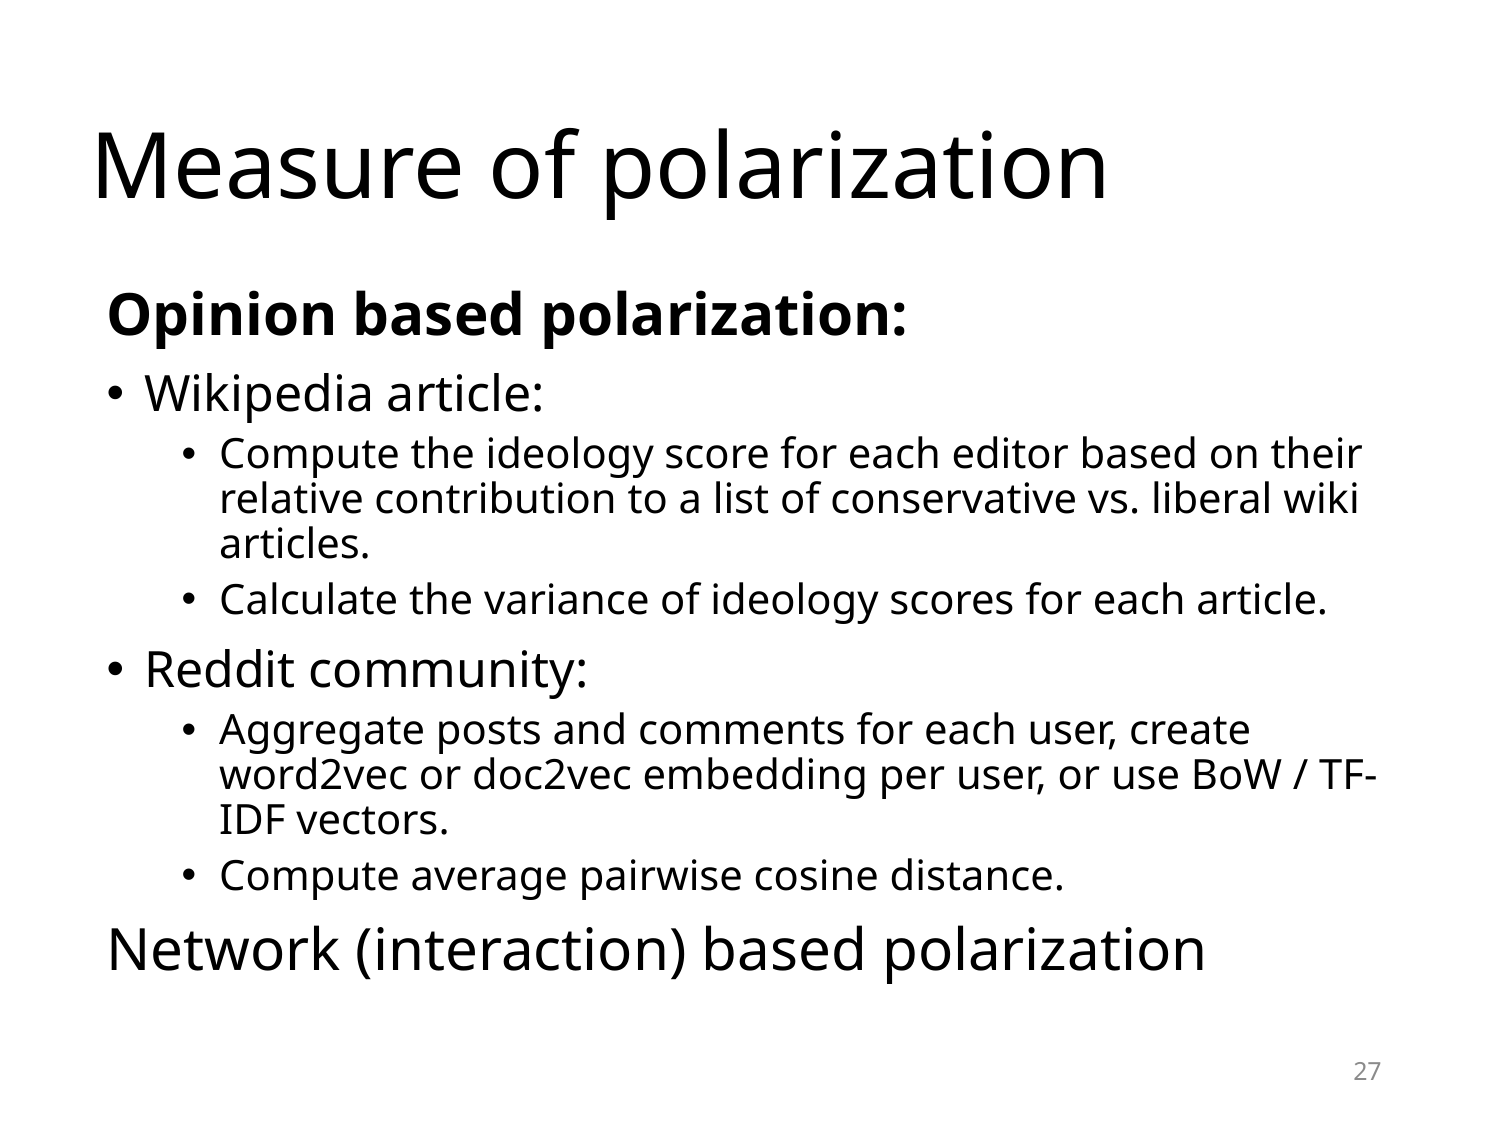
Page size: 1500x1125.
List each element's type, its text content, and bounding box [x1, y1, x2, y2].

slide_number 27 [1059, 1042, 1397, 1103]
title Measure of polarization [75, 59, 1500, 278]
list Opinion based polarization: Wikipedia article: Compute the ideology score for each editor based on their relative contribution to a list of conservative vs. liberal wiki articles. Calculate the variance of ideology scores for each article. Reddit community: Aggregate posts and comments for each user, create word2vec or doc2vec embedding per user, or use BoW / TF-IDF vectors. Compute average pairwise cosine distance. Network (interaction) based polarization [91, 277, 1449, 1016]
